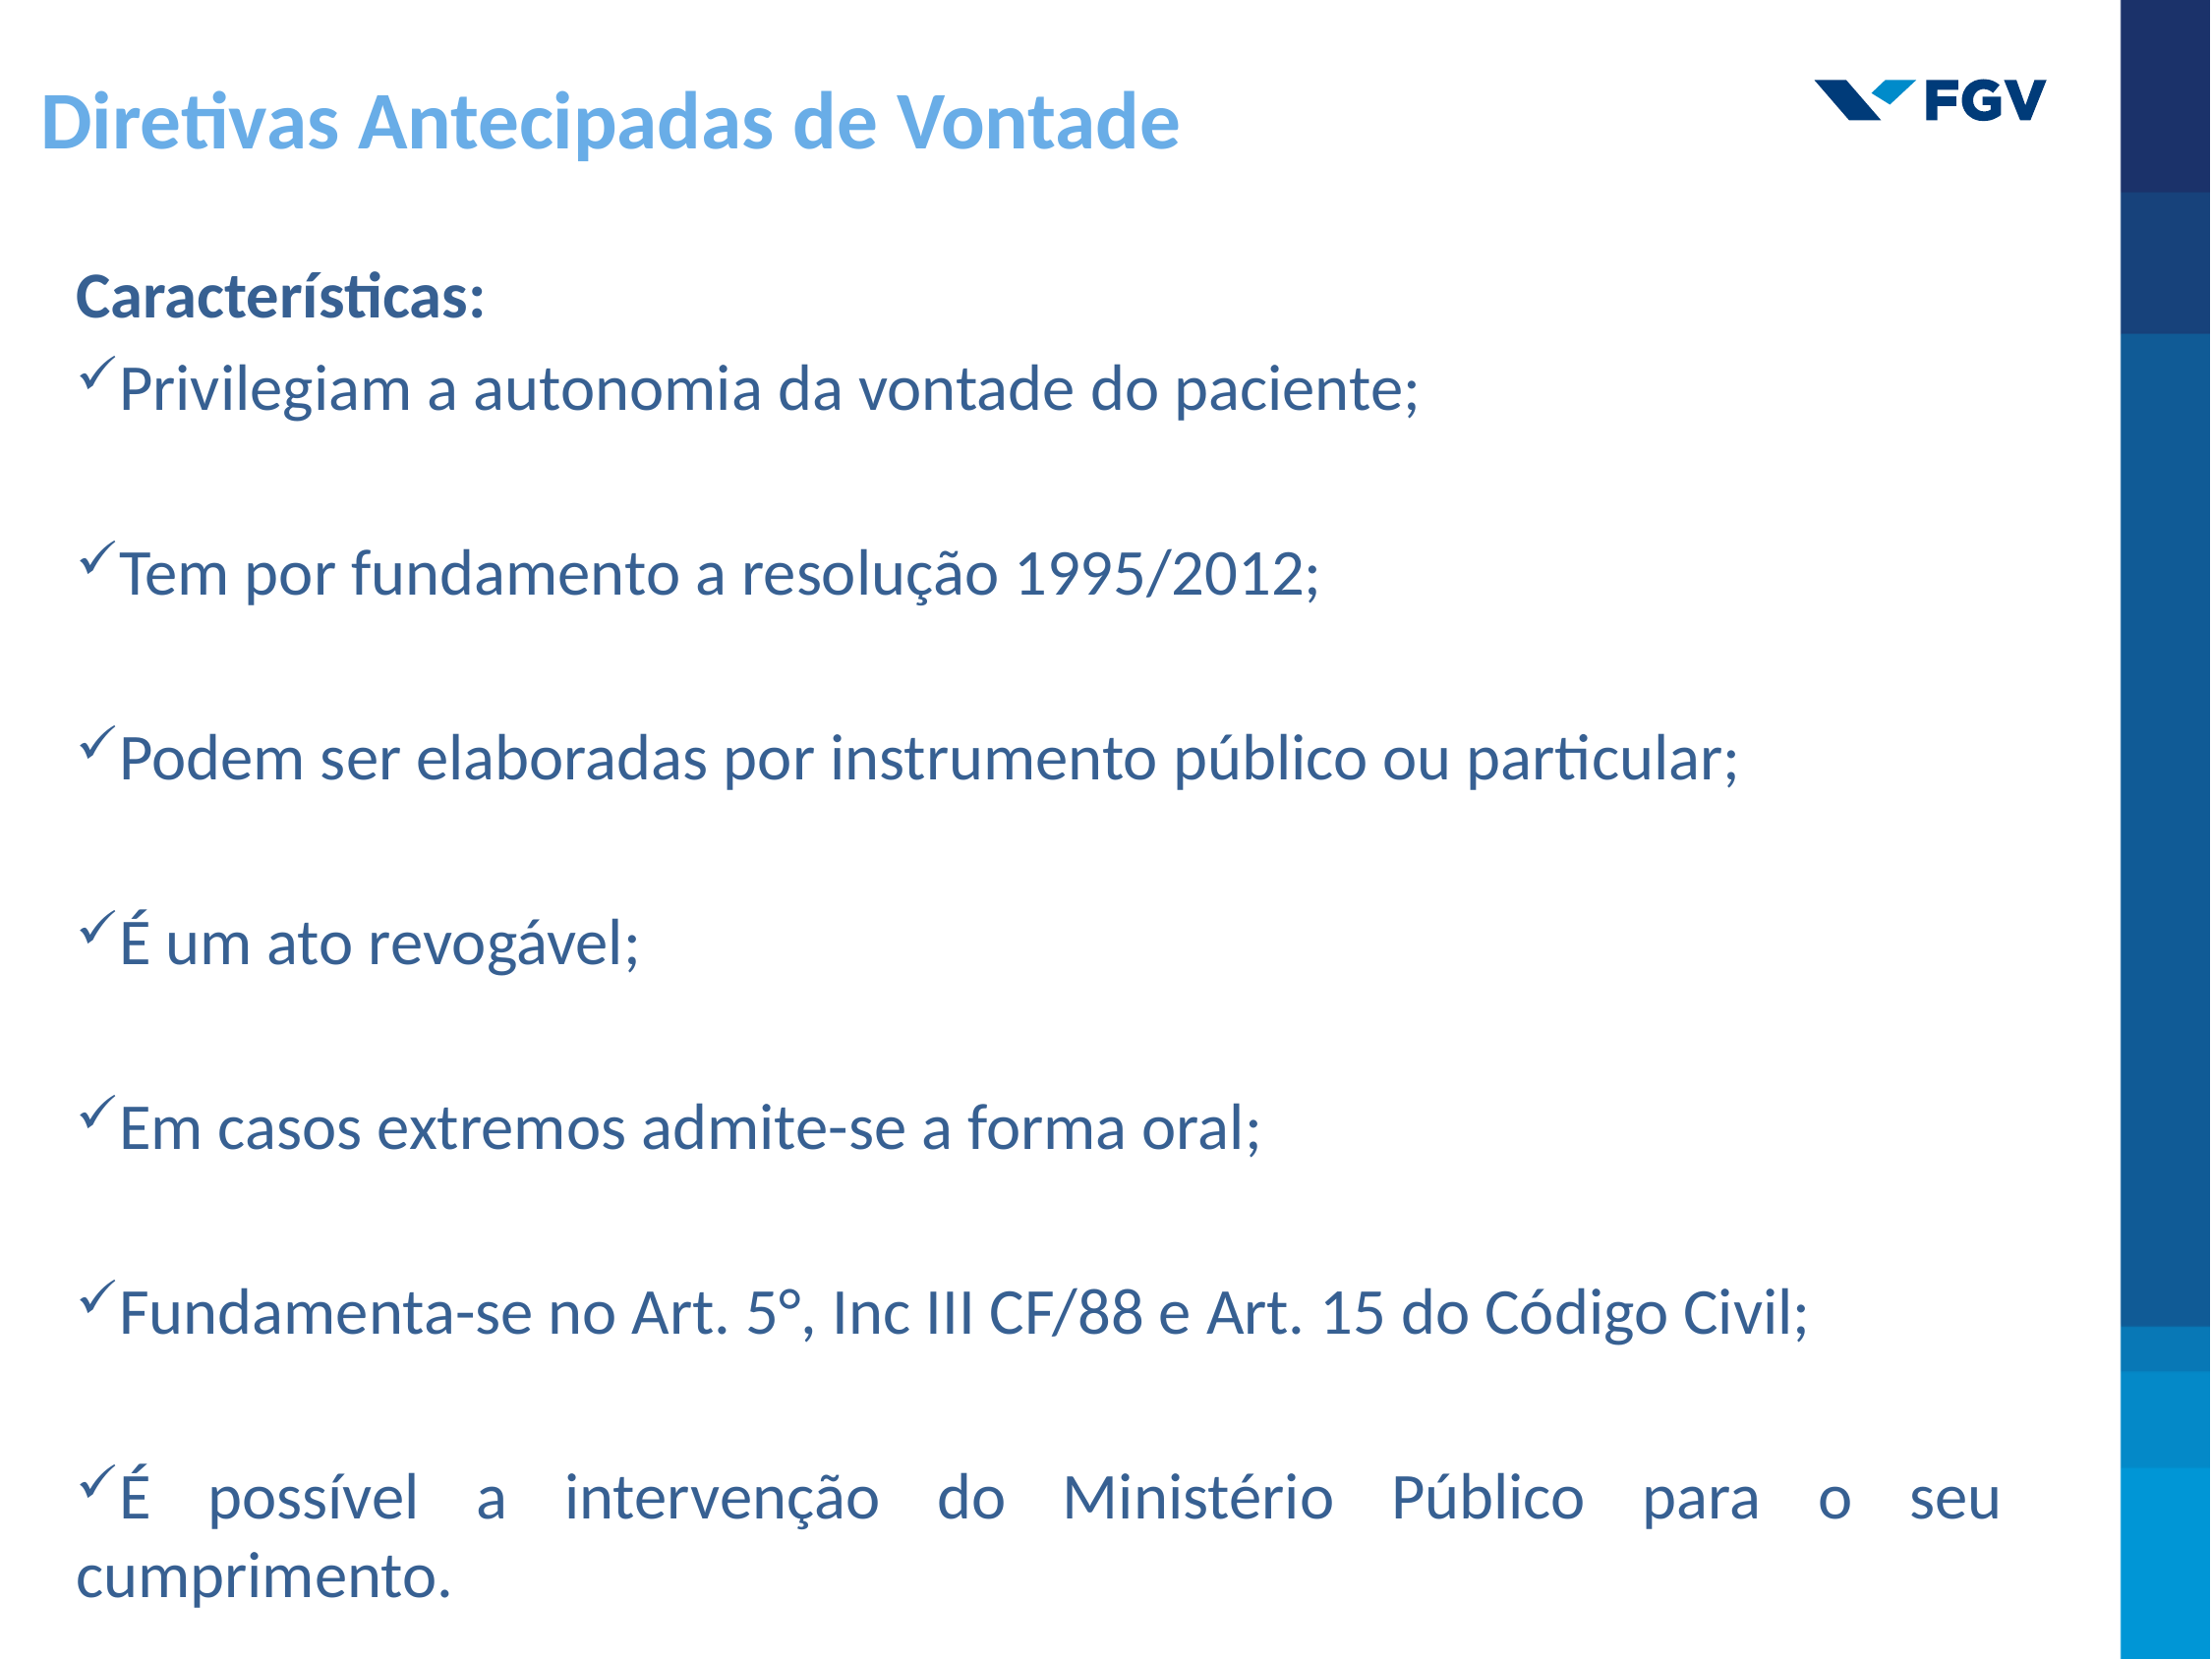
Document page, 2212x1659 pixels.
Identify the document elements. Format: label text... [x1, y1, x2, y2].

list Características: Privilegiam a autonomia da vontade do paciente; Tem por fundamento a resolução 1995/2012; Podem ser elaboradas por instrumento público ou particular; É um ato revogável; Em casos extremos admite-se a forma oral; Fundamenta-se no Art. 5°, Inc III CF/88 e Art. 15 do Código Civil; É possível a intervenção do Ministério Público para o seu cumprimento. [61, 245, 2019, 1621]
list Diretivas Antecipadas de Vontade [26, 37, 1721, 195]
picture [2, 0, 2210, 1659]
